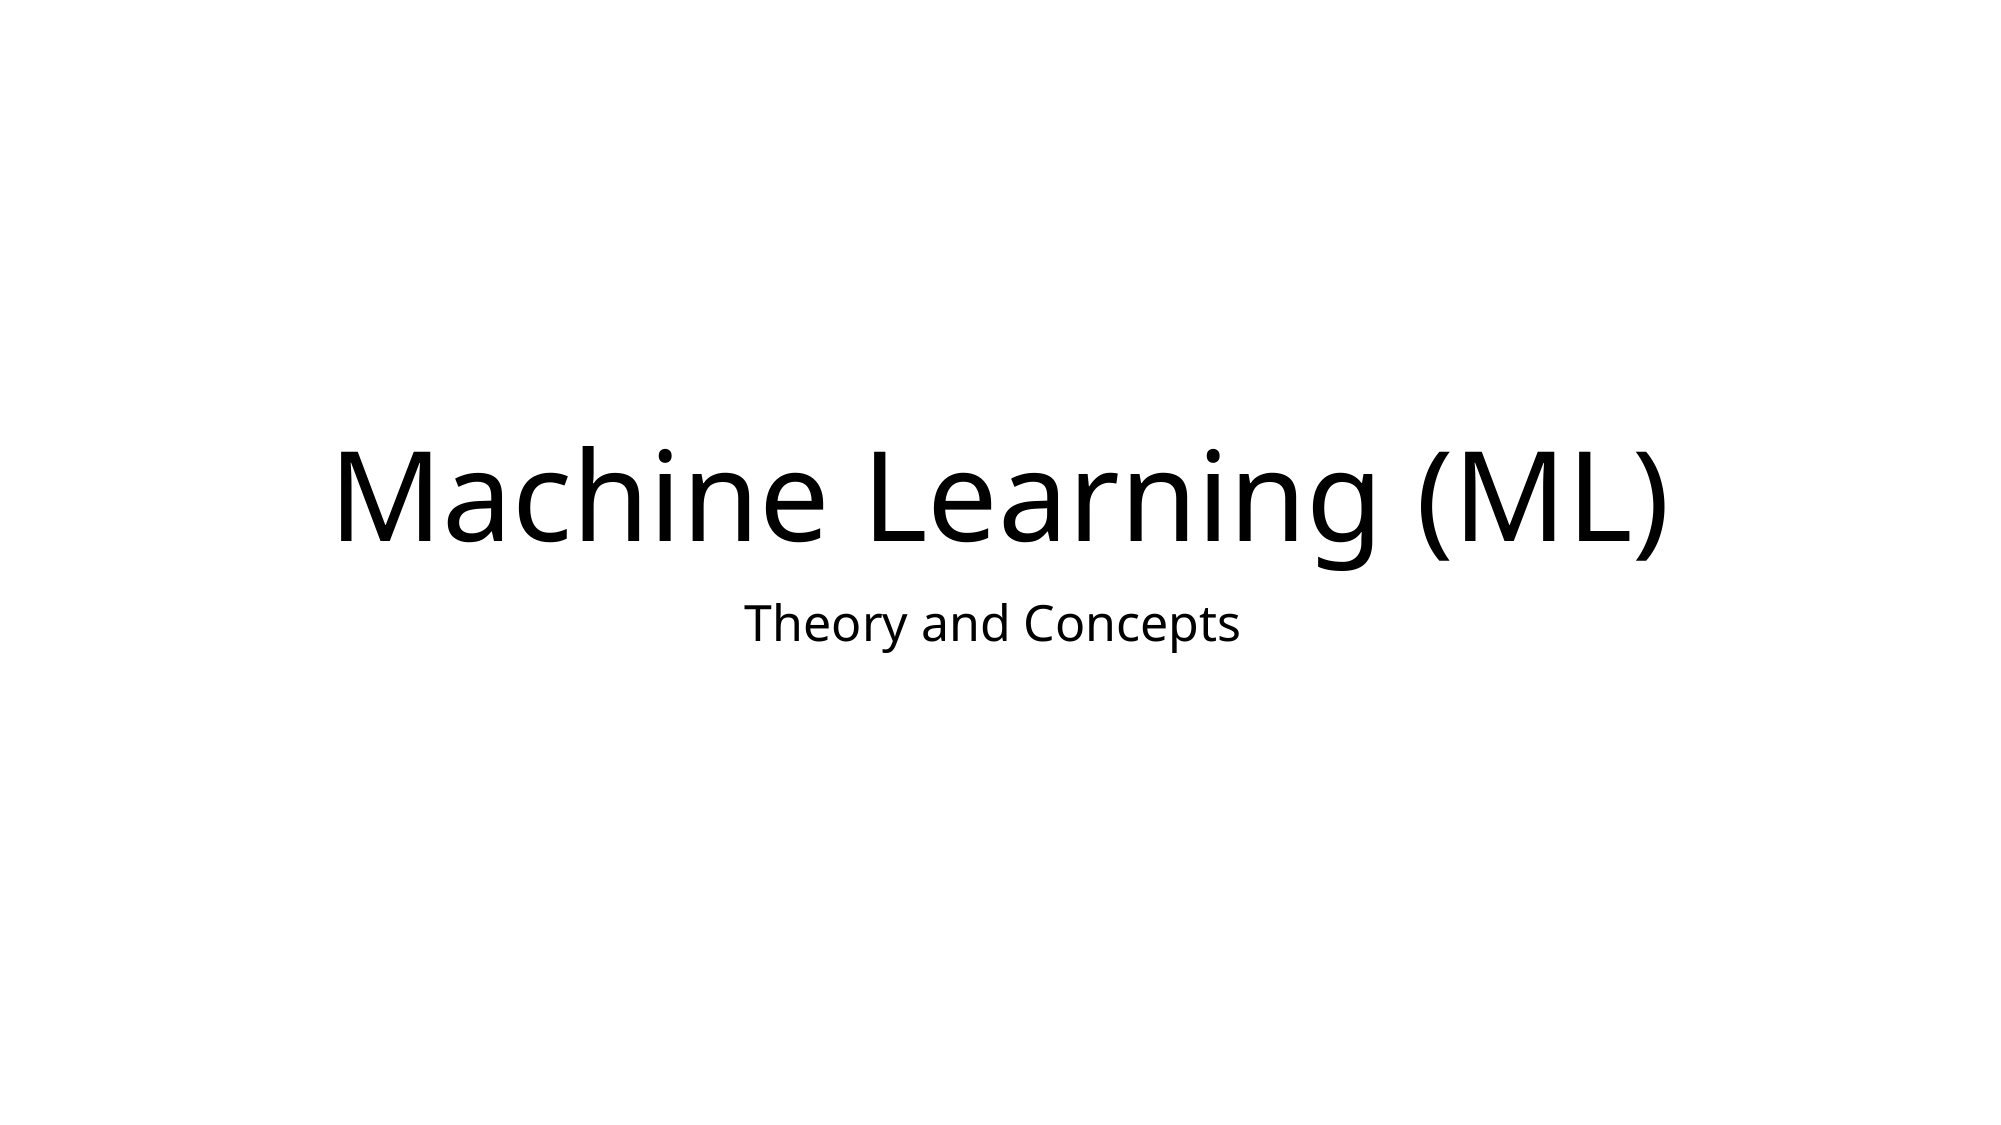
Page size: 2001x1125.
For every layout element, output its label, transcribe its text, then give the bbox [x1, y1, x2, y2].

title Machine Learning (ML) [249, 184, 1750, 576]
subtitle Theory and Concepts [249, 590, 1750, 863]
